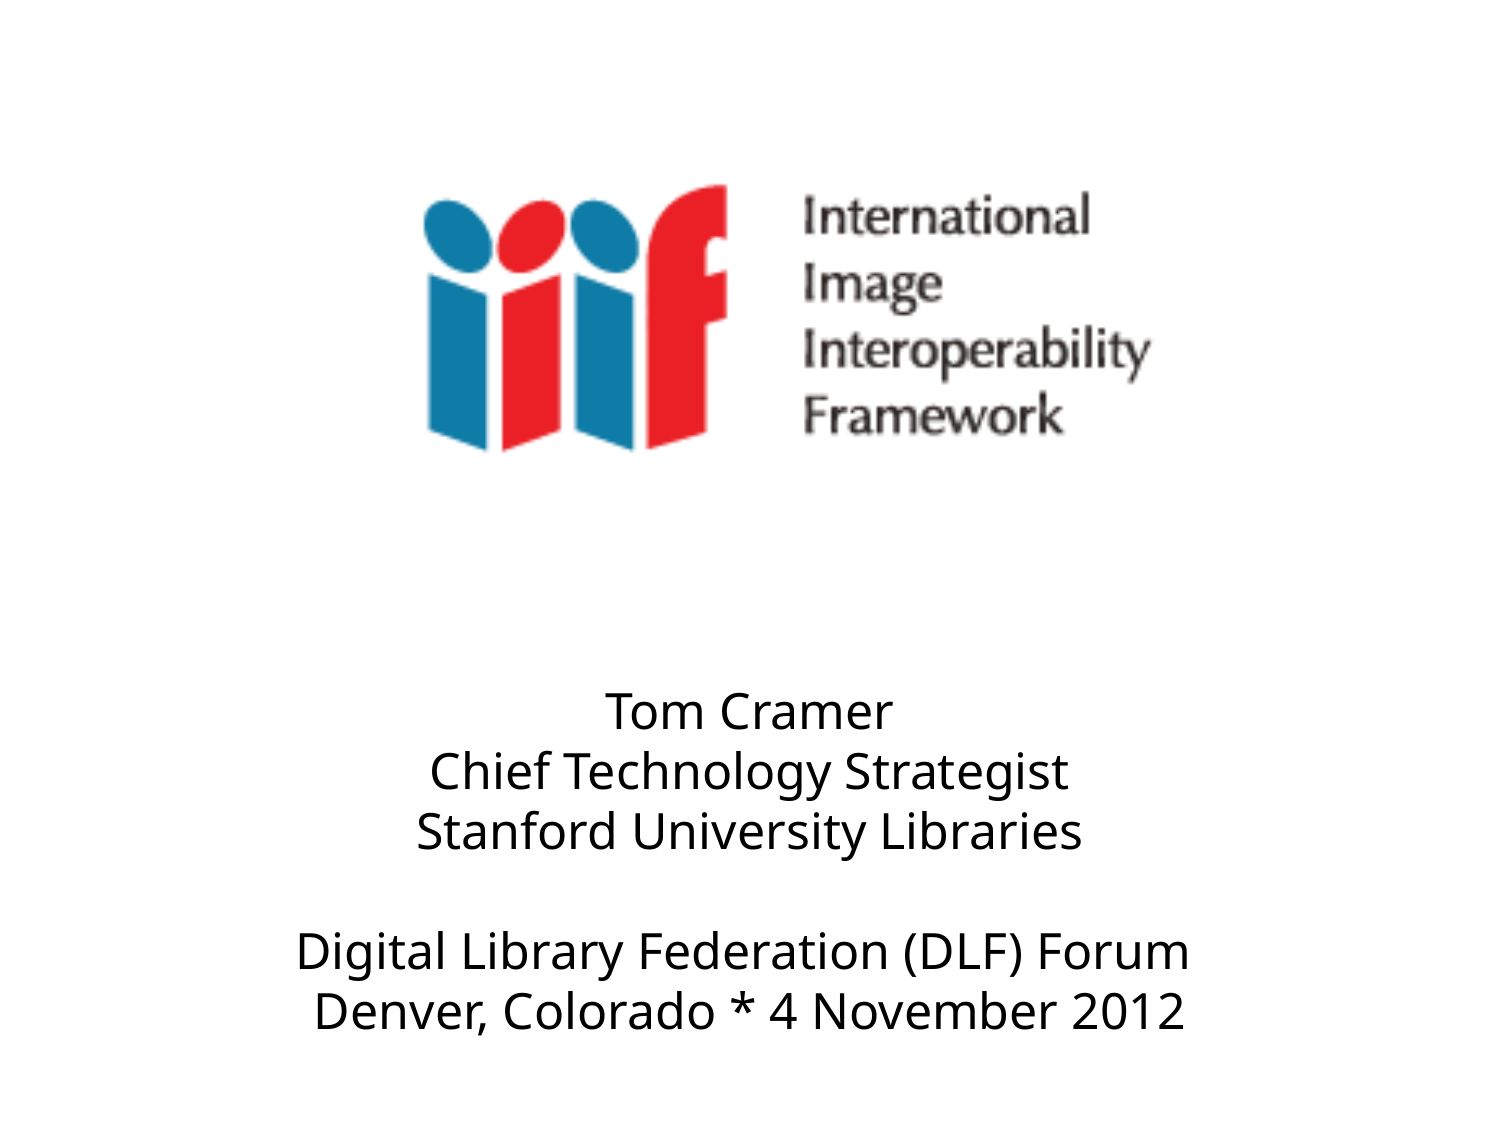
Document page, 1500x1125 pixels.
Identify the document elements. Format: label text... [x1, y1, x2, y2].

subtitle Tom Cramer Chief Technology Strategist Stanford University Libraries Digital Library Federation (DLF) Forum Denver, Colorado * 4 November 2012 [225, 672, 1275, 1045]
picture [396, 150, 1184, 486]
